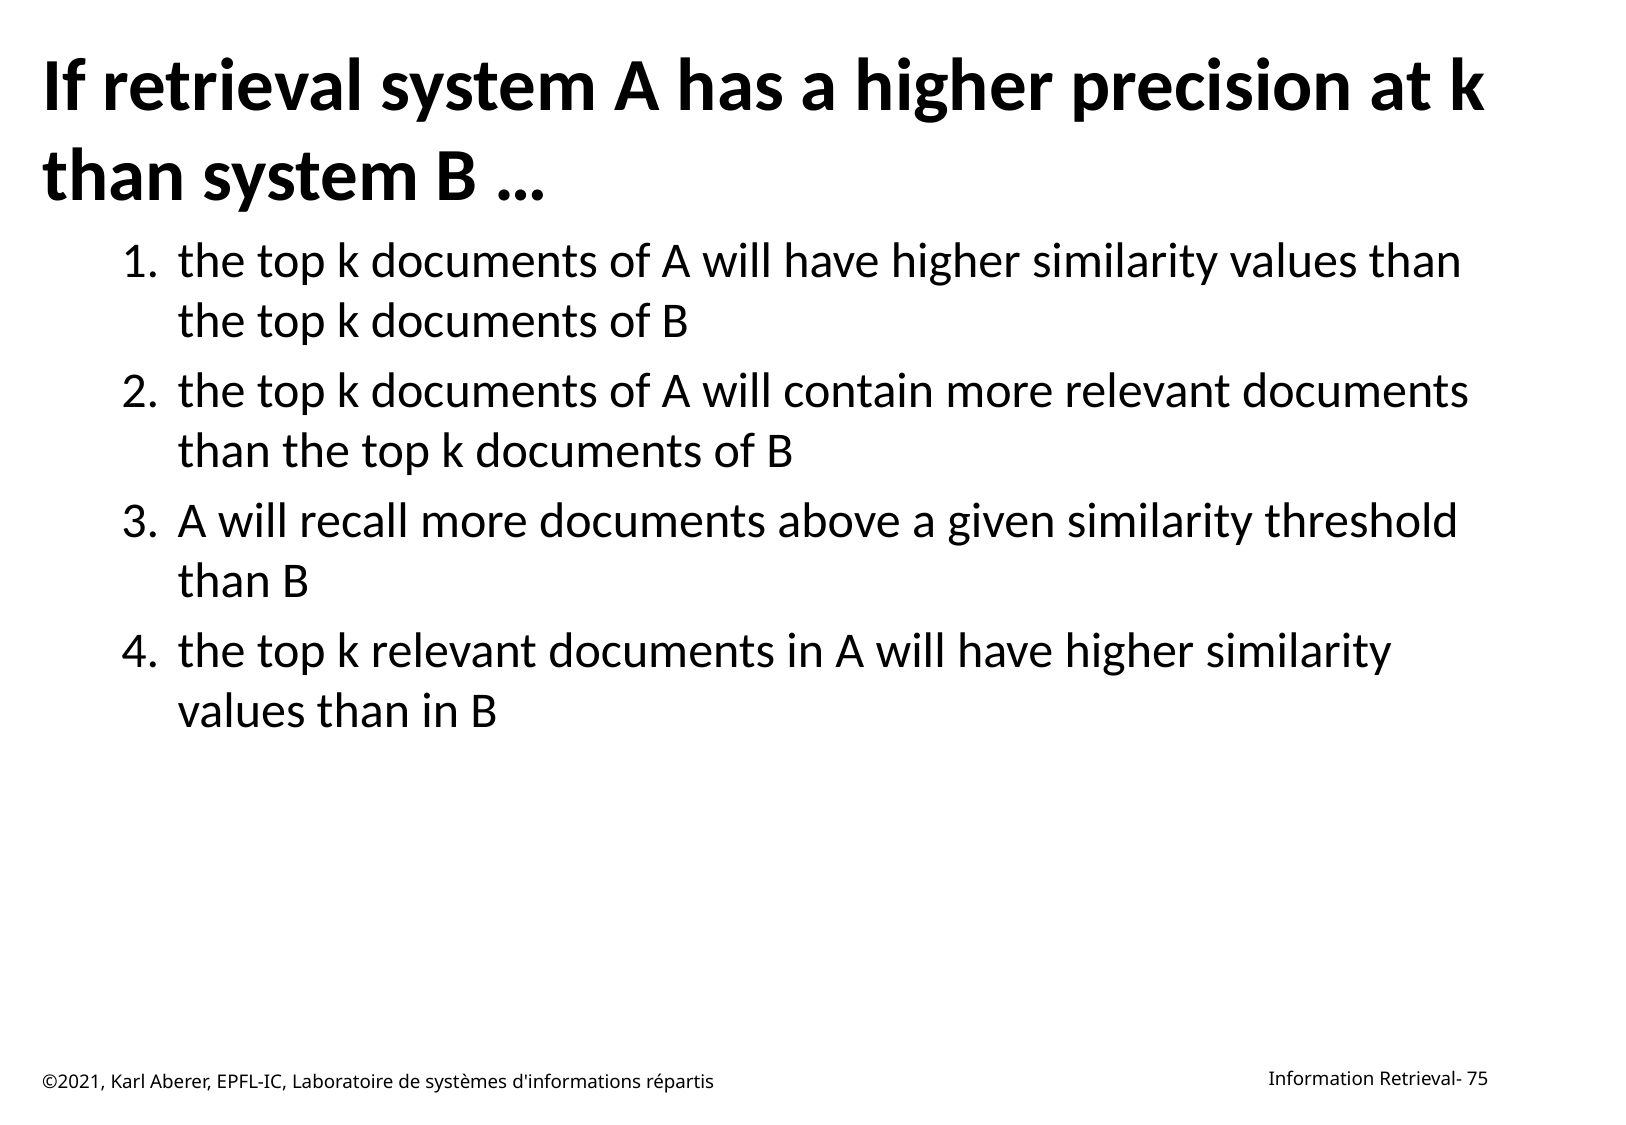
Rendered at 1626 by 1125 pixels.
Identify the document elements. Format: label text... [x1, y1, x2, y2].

title If retrieval system A has a higher precision at k than system B … [27, 50, 1504, 200]
footer ©2021, Karl Aberer, EPFL-IC, Laboratoire de systèmes d'informations répartis [26, 1062, 1071, 1101]
list the top k documents of A will have higher similarity values than the top k documents of B the top k documents of A will contain more relevant documents than the top k documents of B A will recall more documents above a given similarity threshold than B the top k relevant documents in A will have higher similarity values than in B [31, 220, 1508, 1045]
